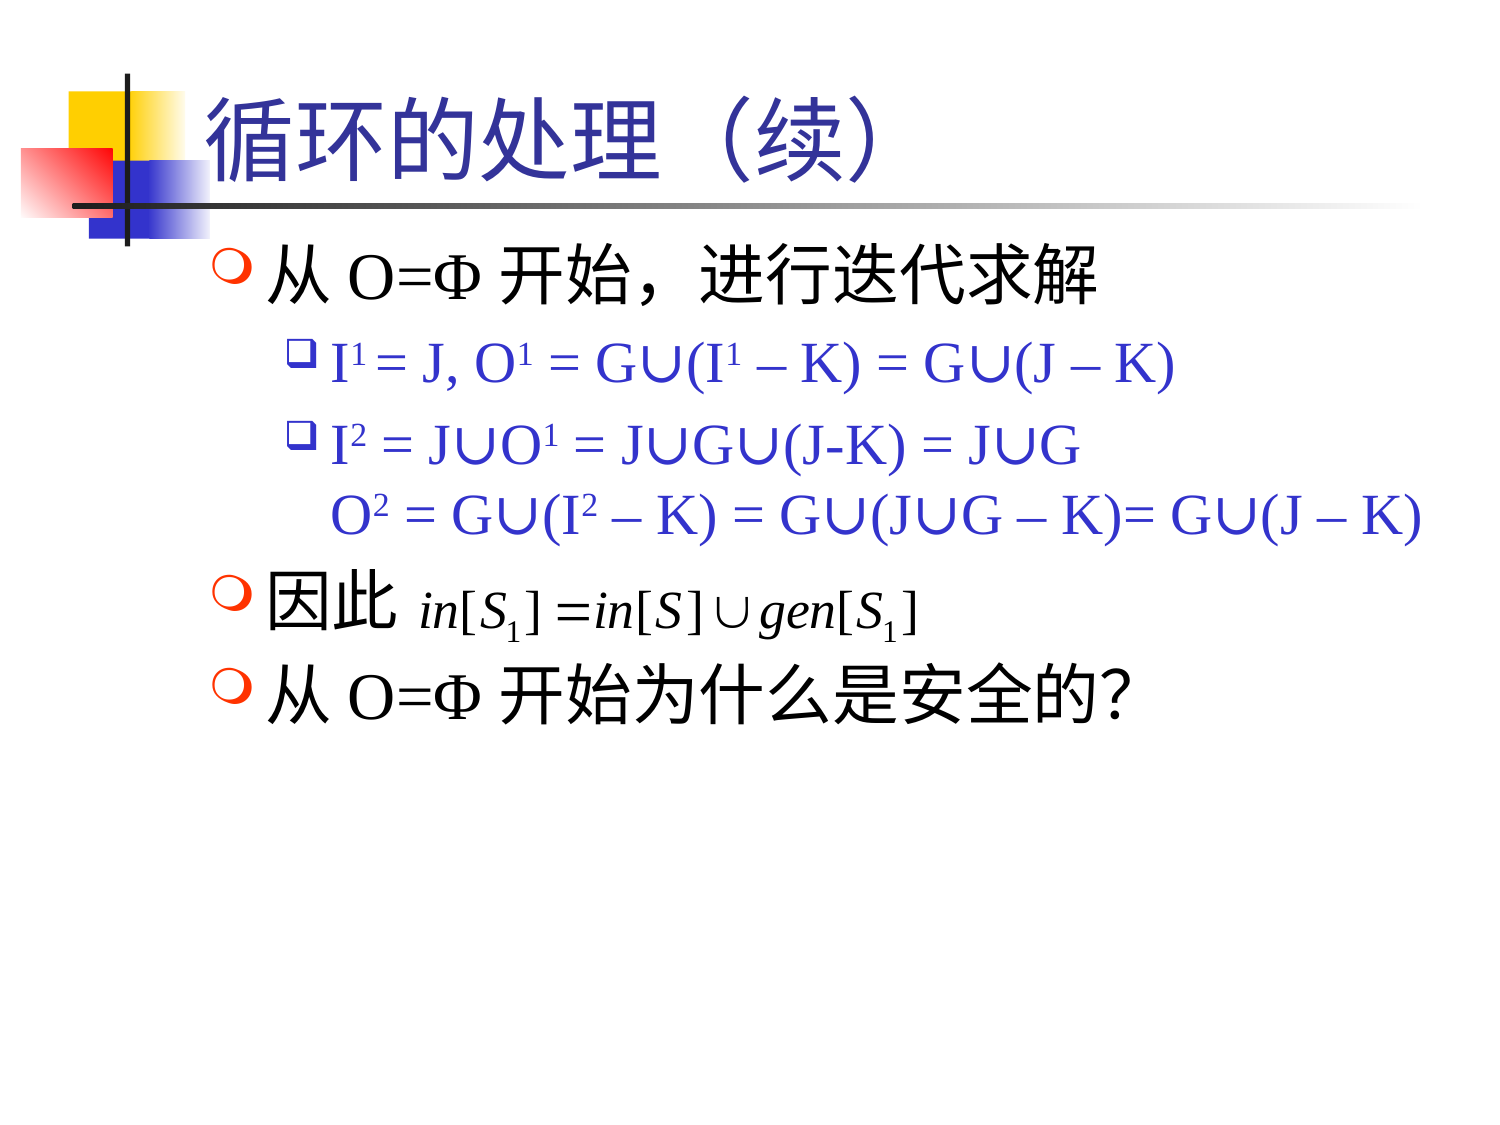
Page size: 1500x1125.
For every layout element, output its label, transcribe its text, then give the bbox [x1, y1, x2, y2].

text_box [412, 574, 928, 651]
title 循环的处理（续） [188, 12, 1468, 200]
list 从O=Φ开始，进行迭代求解 I1 = J, O1 = G∪(I1 – K) = G∪(J – K) I2 = J∪O1 = J∪G∪(J-K) = J∪G O2 = G∪(I2 – K) = G∪(J∪G – K)= G∪(J – K) 因此 从O=Φ开始为什么是安全的？ [193, 224, 1469, 1000]
